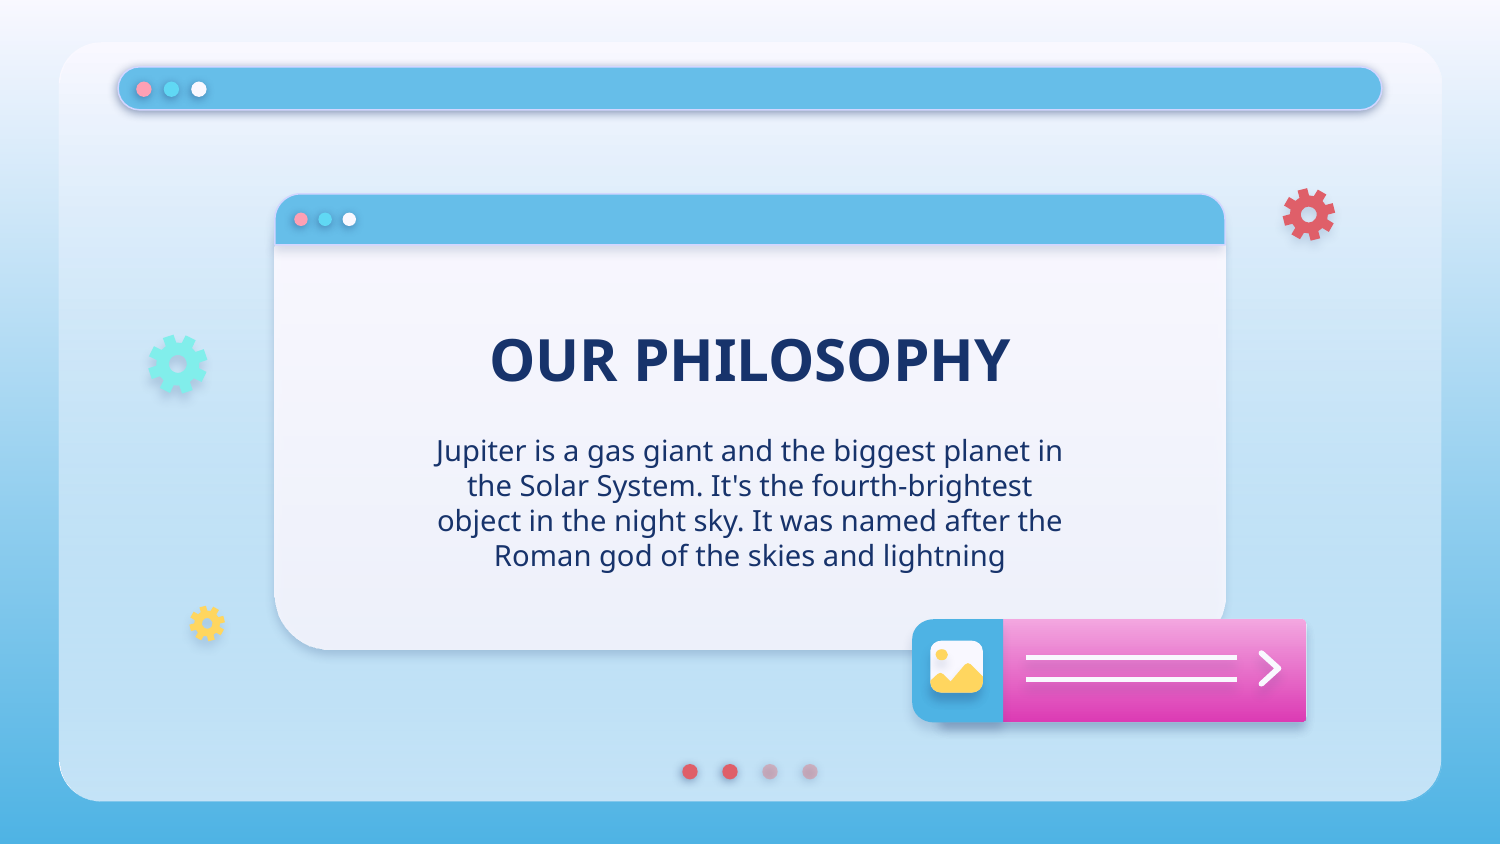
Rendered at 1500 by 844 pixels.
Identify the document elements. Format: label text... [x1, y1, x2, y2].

title OUR PHILOSOPHY [411, 311, 1088, 406]
text_box [148, 334, 208, 394]
text_box [1282, 188, 1336, 241]
text_box [189, 605, 225, 642]
subtitle Jupiter is a gas giant and the biggest planet in the Solar System. It's the fourth-brightest object in the night sky. It was named after the Roman god of the skies and lightning [411, 406, 1088, 598]
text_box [911, 618, 1307, 723]
